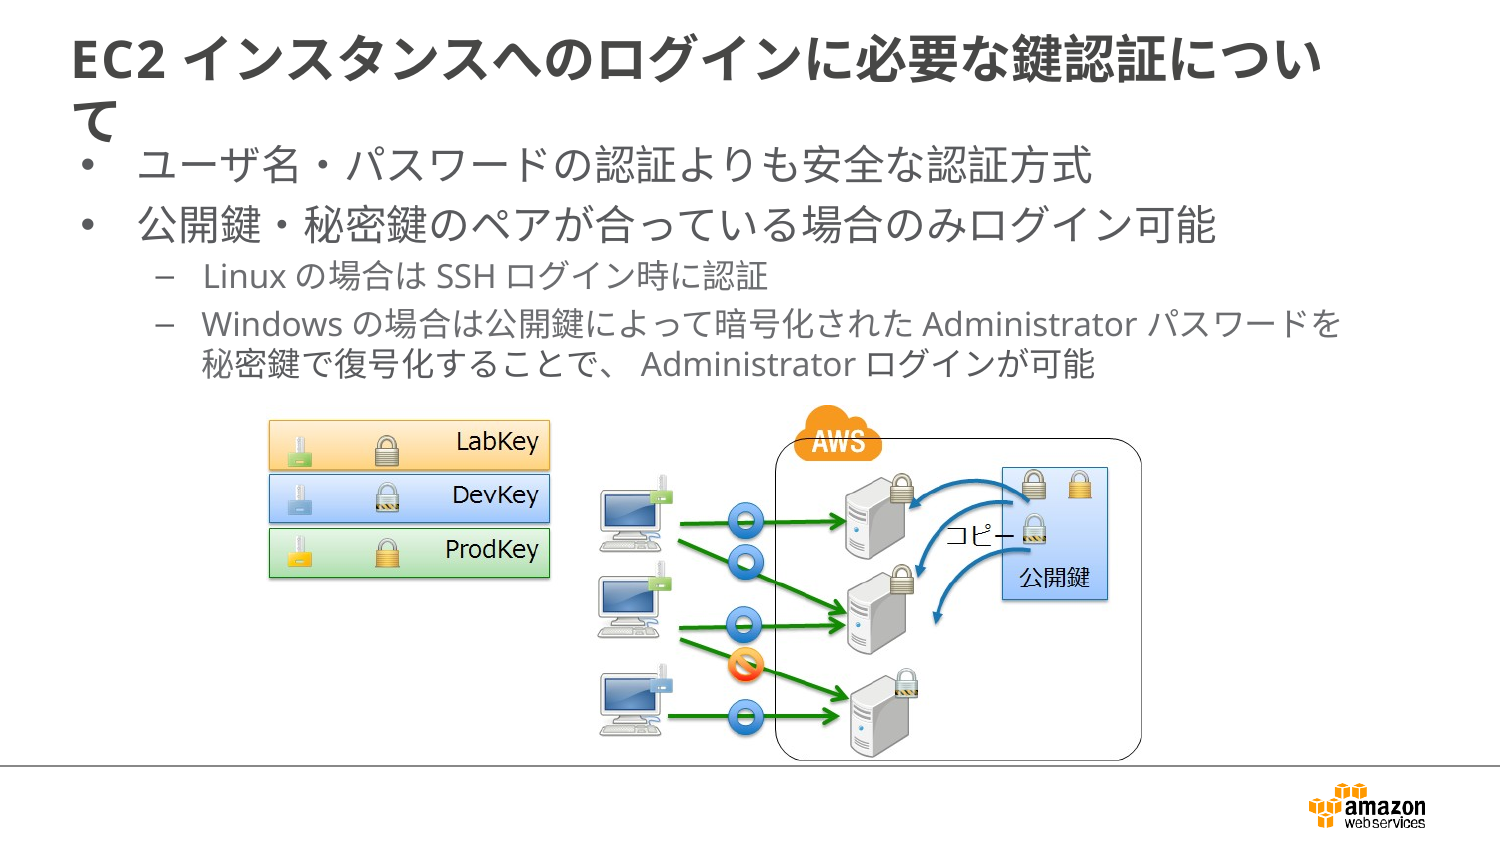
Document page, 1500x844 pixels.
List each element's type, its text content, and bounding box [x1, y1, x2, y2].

title EC2インスタンスへのログインに必要な鍵認証について [68, 24, 1376, 168]
picture [266, 405, 1142, 761]
text_box ユーザ名・パスワードの認証よりも安全な認証方式 公開鍵・秘密鍵のペアが合っている場合のみログイン可能 Linuxの場合はSSHログイン時に認証 Windowsの場合は公開鍵によって暗号化されたAdministratorパスワードを秘密鍵で復号化することで、Administratorログインが可能 [78, 126, 1373, 383]
picture [1309, 783, 1425, 828]
